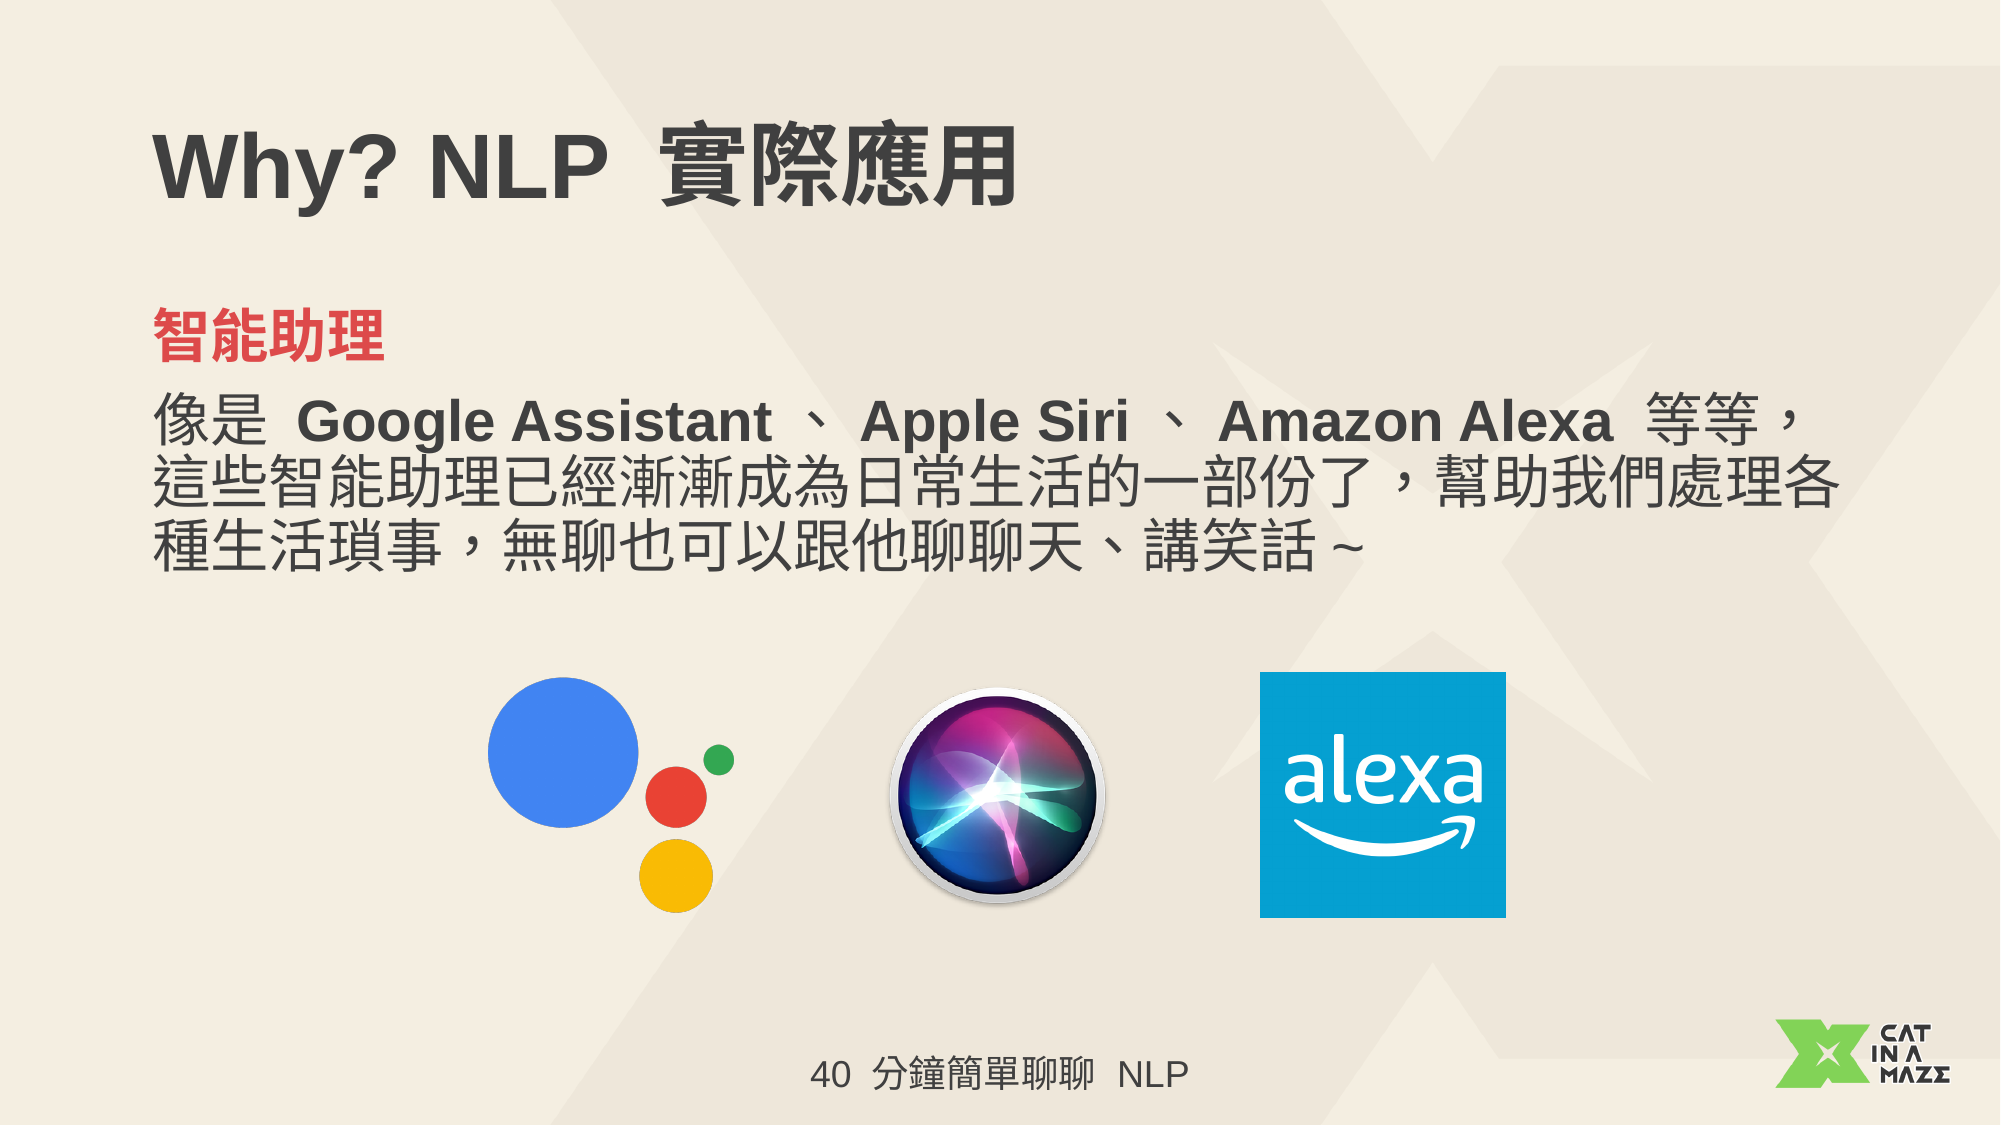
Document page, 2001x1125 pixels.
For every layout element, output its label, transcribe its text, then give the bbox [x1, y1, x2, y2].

title Why? NLP 實際應用 [137, 59, 1863, 278]
list 智能助理 像是 Google Assistant、Apple Siri、Amazon Alexa 等等，這些智能助理已經漸漸成為日常生活的一部份了，幫助我們處理各種生活瑣事，無聊也可以跟他聊聊天、講笑話~ [137, 299, 1863, 1014]
footer 40 分鐘簡單聊聊 NLP [662, 1042, 1338, 1103]
picture [0, 0, 2001, 1125]
